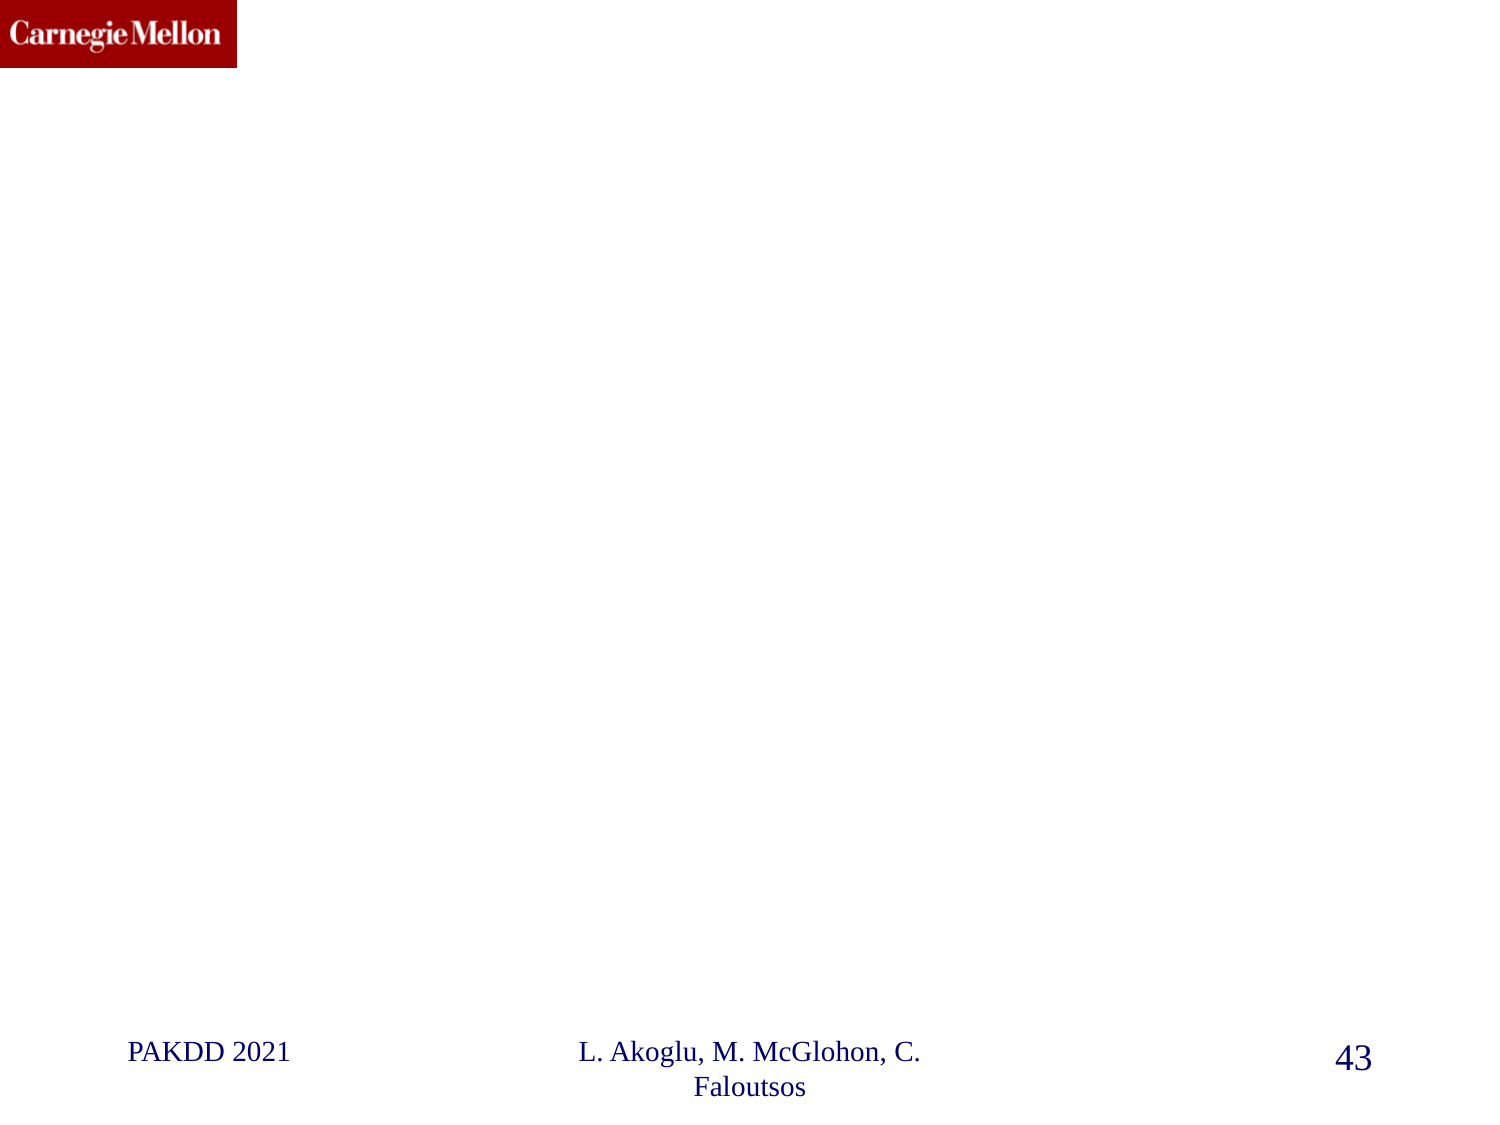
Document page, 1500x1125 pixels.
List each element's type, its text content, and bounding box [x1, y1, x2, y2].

footer L. Akoglu, M. McGlohon, C. Faloutsos [512, 1024, 988, 1101]
picture [0, 0, 237, 68]
slide_number 43 [1074, 1024, 1388, 1101]
slide_number PAKDD 2021 [112, 1024, 426, 1101]
